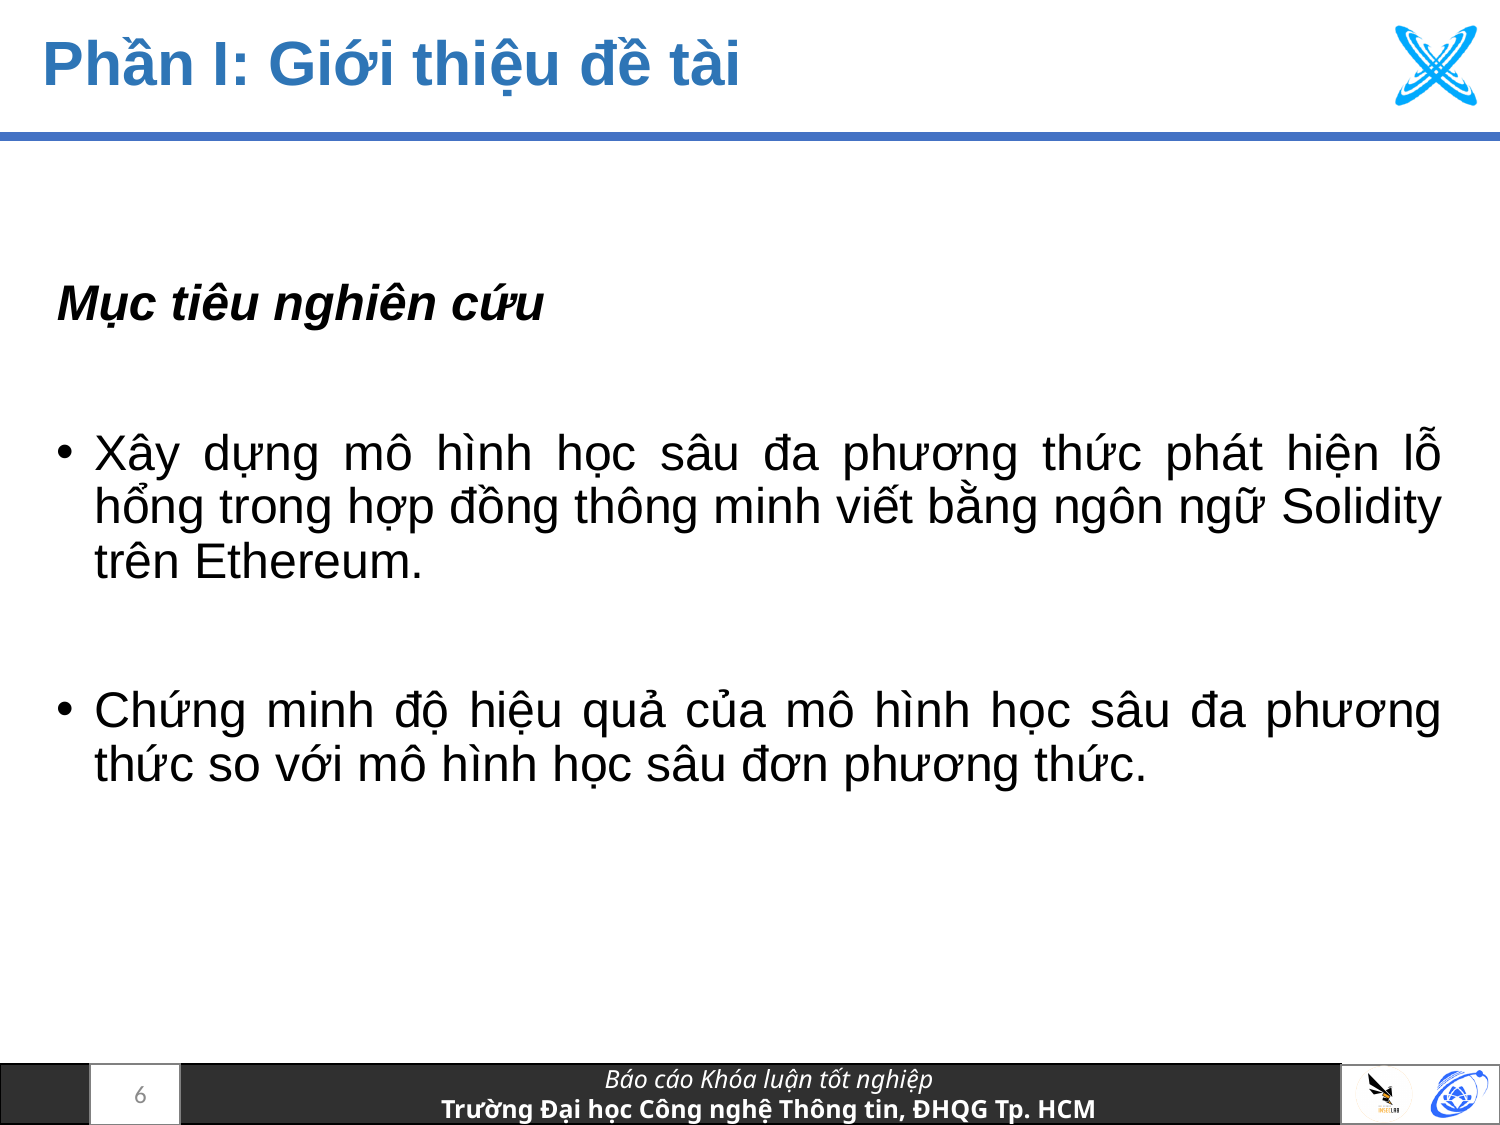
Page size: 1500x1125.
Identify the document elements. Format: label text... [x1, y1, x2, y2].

picture [1426, 1053, 1495, 1125]
picture [1352, 1062, 1416, 1125]
title Phần I: Giới thiệu đề tài [27, 23, 1376, 108]
picture [1377, 5, 1493, 125]
text_box Mục tiêu nghiên cứu Xây dựng mô hình học sâu đa phương thức phát hiện lỗ hổng trong hợp đồng thông minh viết bằng ngôn ngữ Solidity trên Ethereum. Chứng minh độ hiệu quả của mô hình học sâu đa phương thức so với mô hình học sâu đơn phương thức. [41, 269, 1459, 856]
slide_number 6 [95, 1063, 162, 1124]
